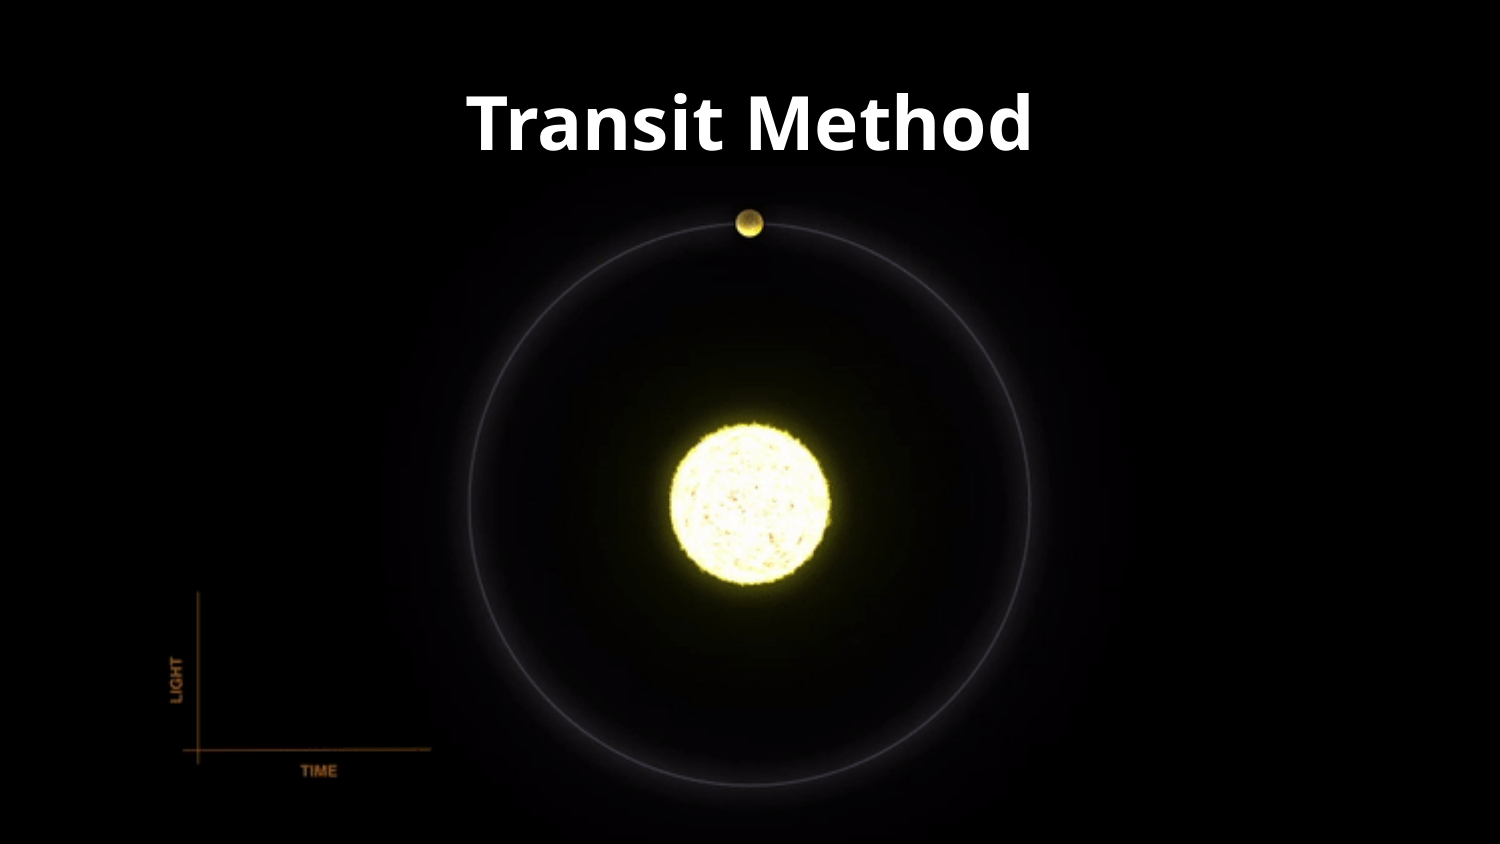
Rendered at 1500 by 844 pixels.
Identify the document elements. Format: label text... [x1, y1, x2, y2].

title Transit Method [51, 72, 1449, 167]
picture [148, 166, 1351, 844]
